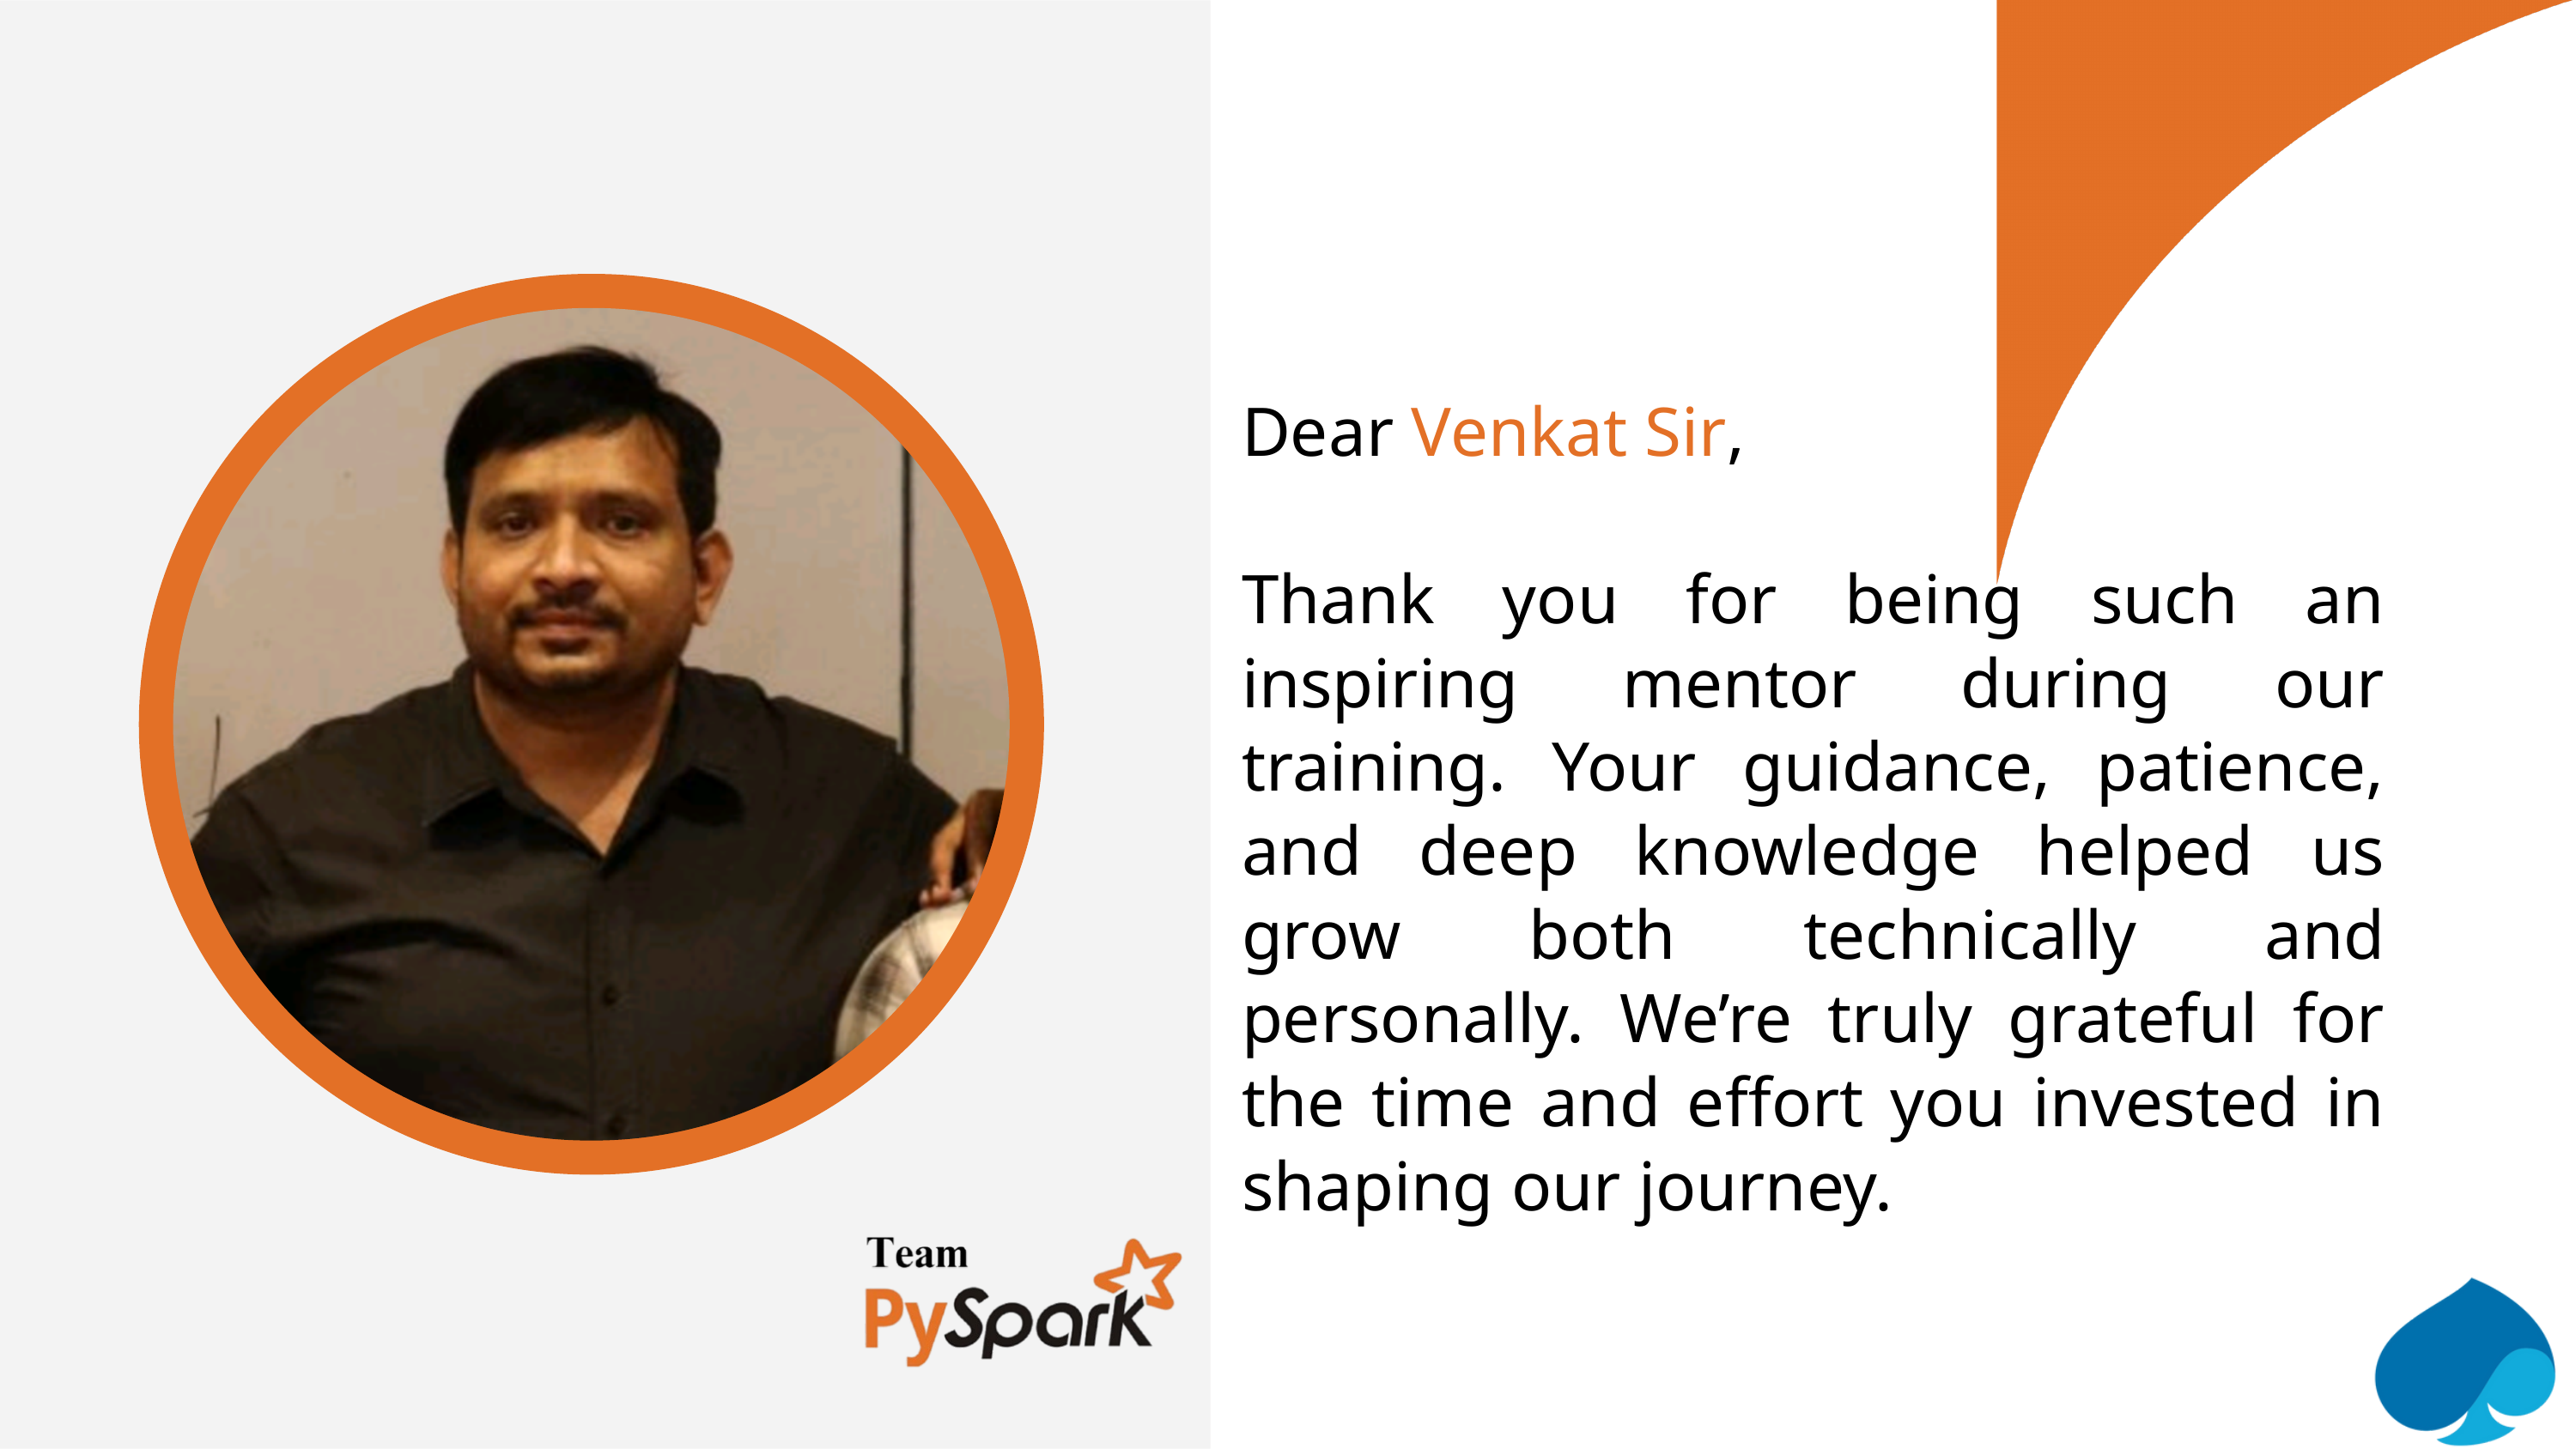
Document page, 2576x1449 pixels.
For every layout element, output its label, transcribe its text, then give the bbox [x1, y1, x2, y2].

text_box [823, 1153, 1478, 1439]
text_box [131, 285, 1052, 1164]
text_box [0, 0, 1211, 1449]
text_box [154, 306, 1029, 1142]
text_box Dear Venkat Sir, Thank you for being such an inspiring mentor during our training. Your guidance, patience, and deep knowledge helped us grow both technically and personally. We’re truly grateful for the time and effort you invested in shaping our journey. [1242, 385, 2386, 1224]
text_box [118, 272, 1065, 1176]
text_box [1996, 0, 2576, 585]
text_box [2311, 1275, 2576, 1449]
